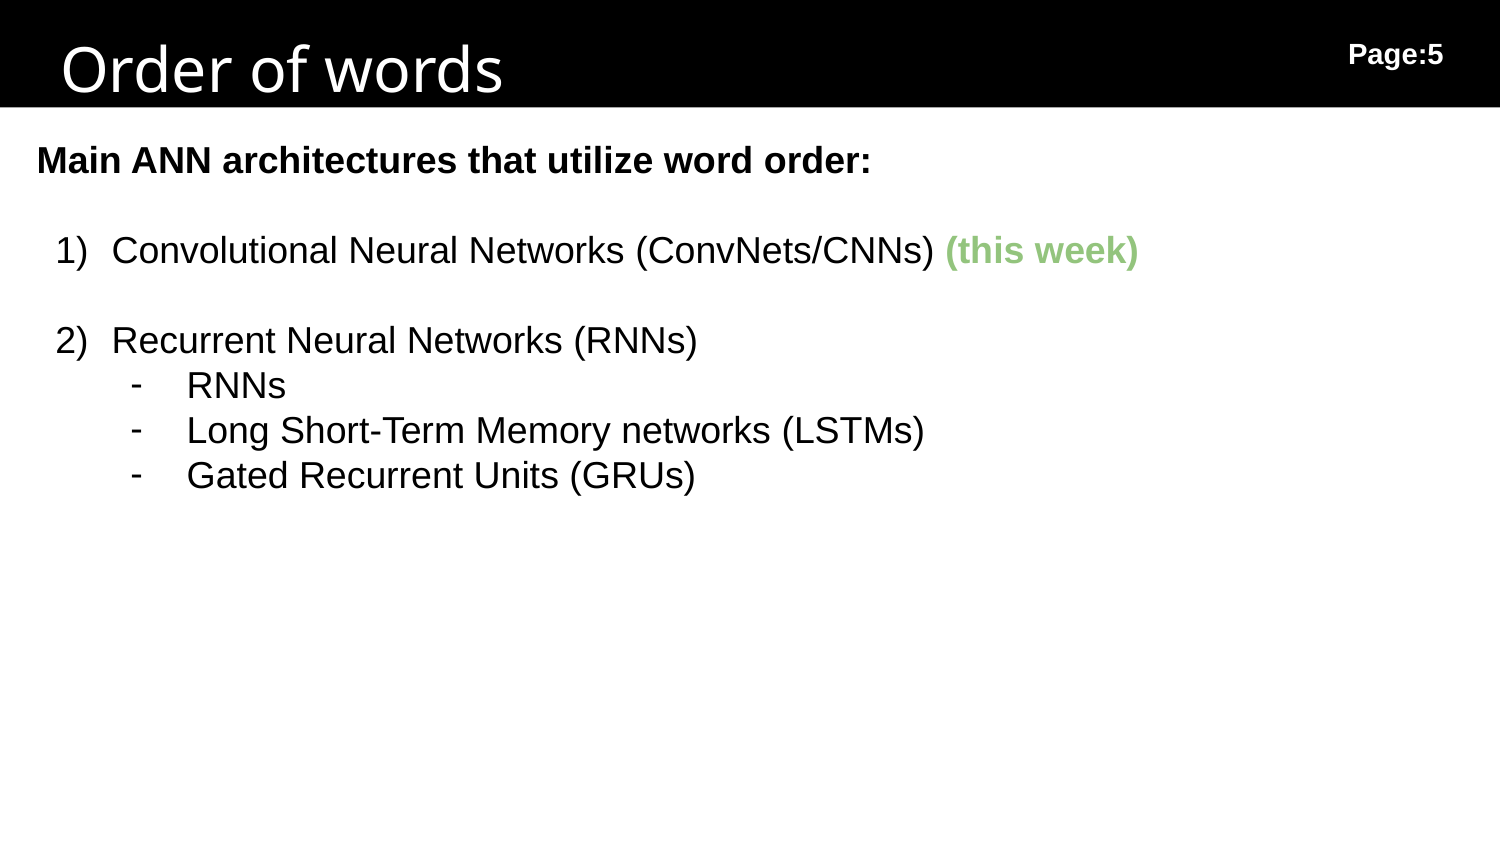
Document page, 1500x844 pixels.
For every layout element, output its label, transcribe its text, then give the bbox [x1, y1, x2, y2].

text_box Page:5 [1333, 20, 1487, 73]
text_box Main ANN architectures that utilize word order: Convolutional Neural Networks (ConvNets/CNNs) (this week) Recurrent Neural Networks (RNNs) RNNs Long Short-Term Memory networks (LSTMs) Gated Recurrent Units (GRUs) [21, 120, 1474, 574]
text_box Order of words [12, 14, 789, 130]
text_box [0, 0, 1500, 108]
